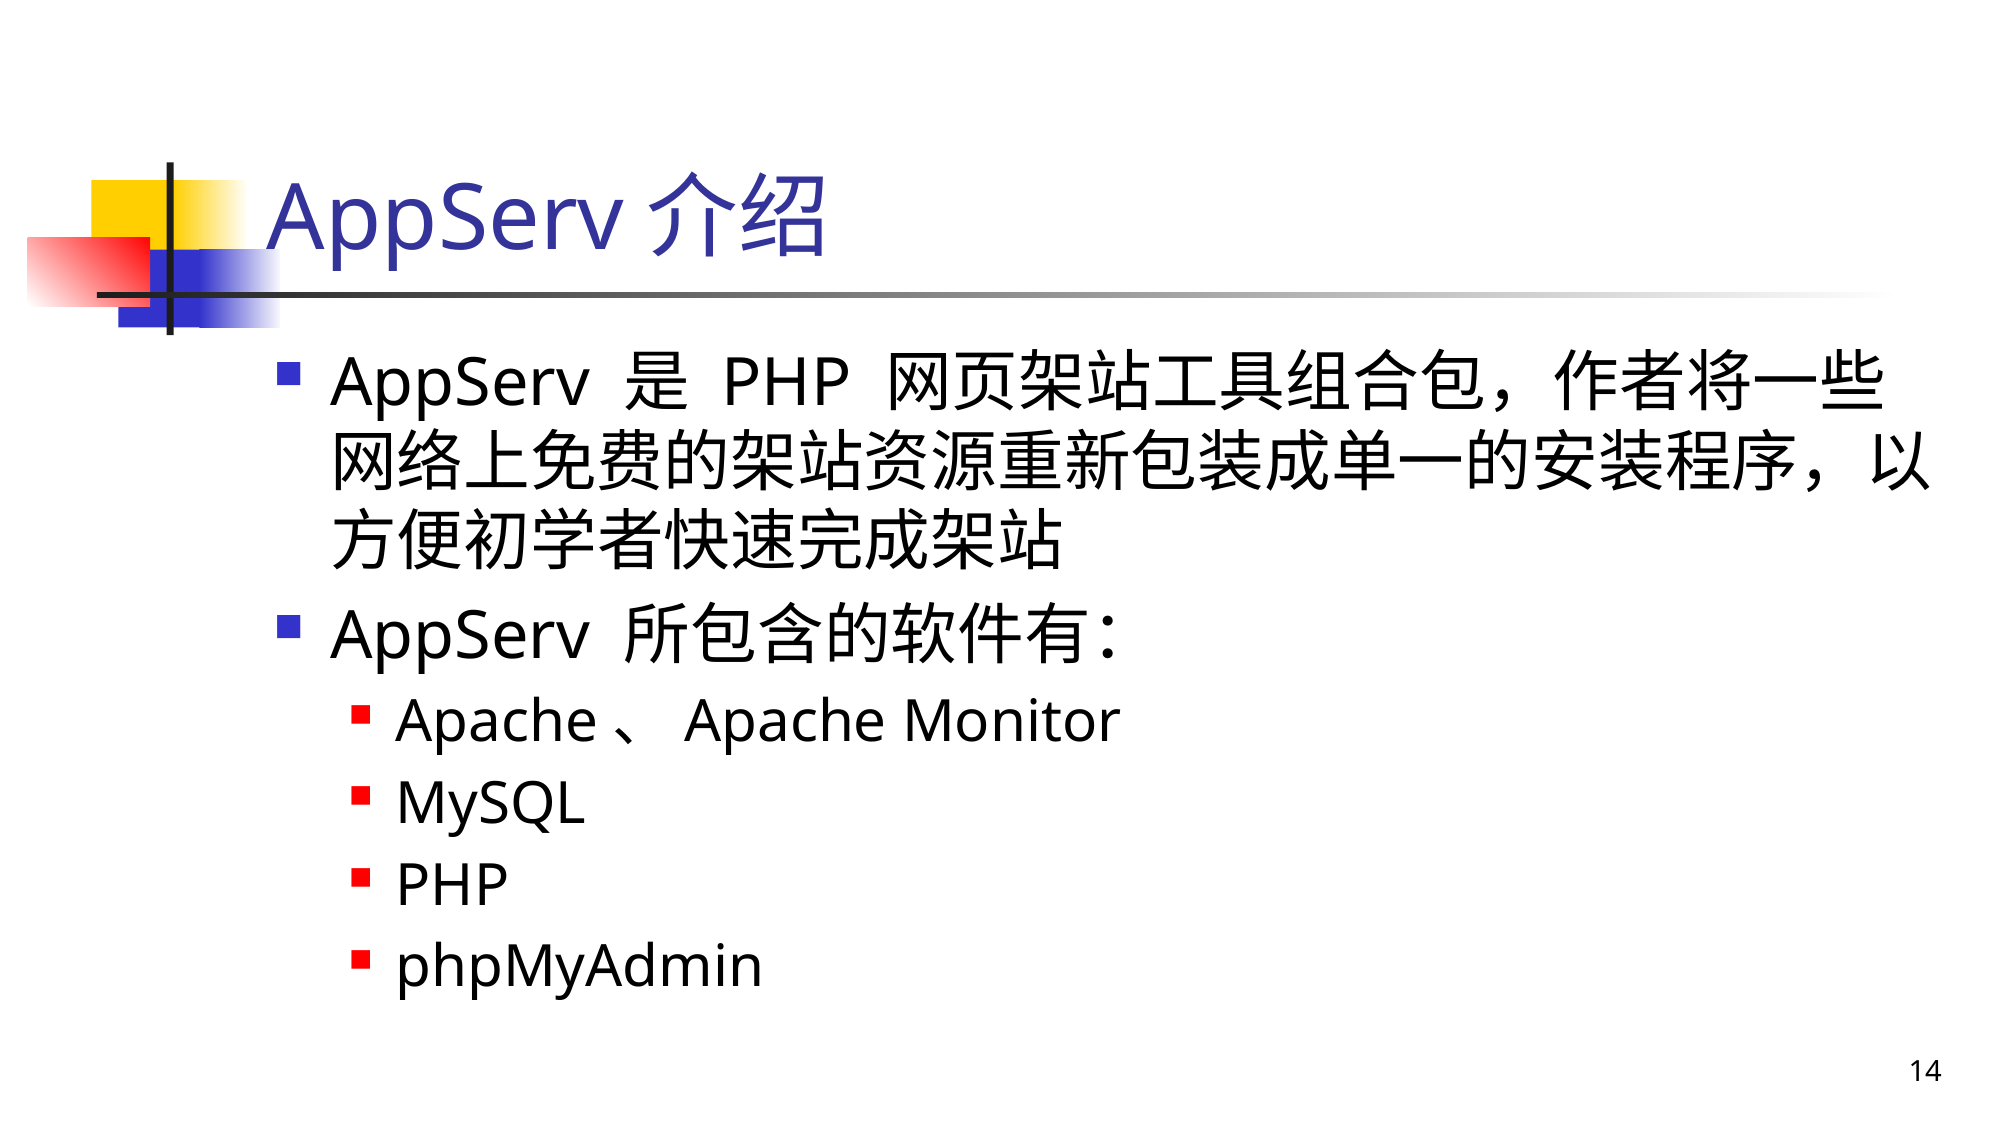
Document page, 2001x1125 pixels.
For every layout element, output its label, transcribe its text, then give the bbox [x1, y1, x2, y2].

title AppServ介绍 [251, 35, 1957, 275]
slide_number 14 [1540, 1024, 1957, 1100]
list AppServ 是 PHP 网页架站工具组合包，作者将一些网络上免费的架站资源重新包装成单一的安装程序，以方便初学者快速完成架站 AppServ 所包含的软件有： Apache、Apache Monitor MySQL PHP phpMyAdmin [258, 331, 1959, 1006]
